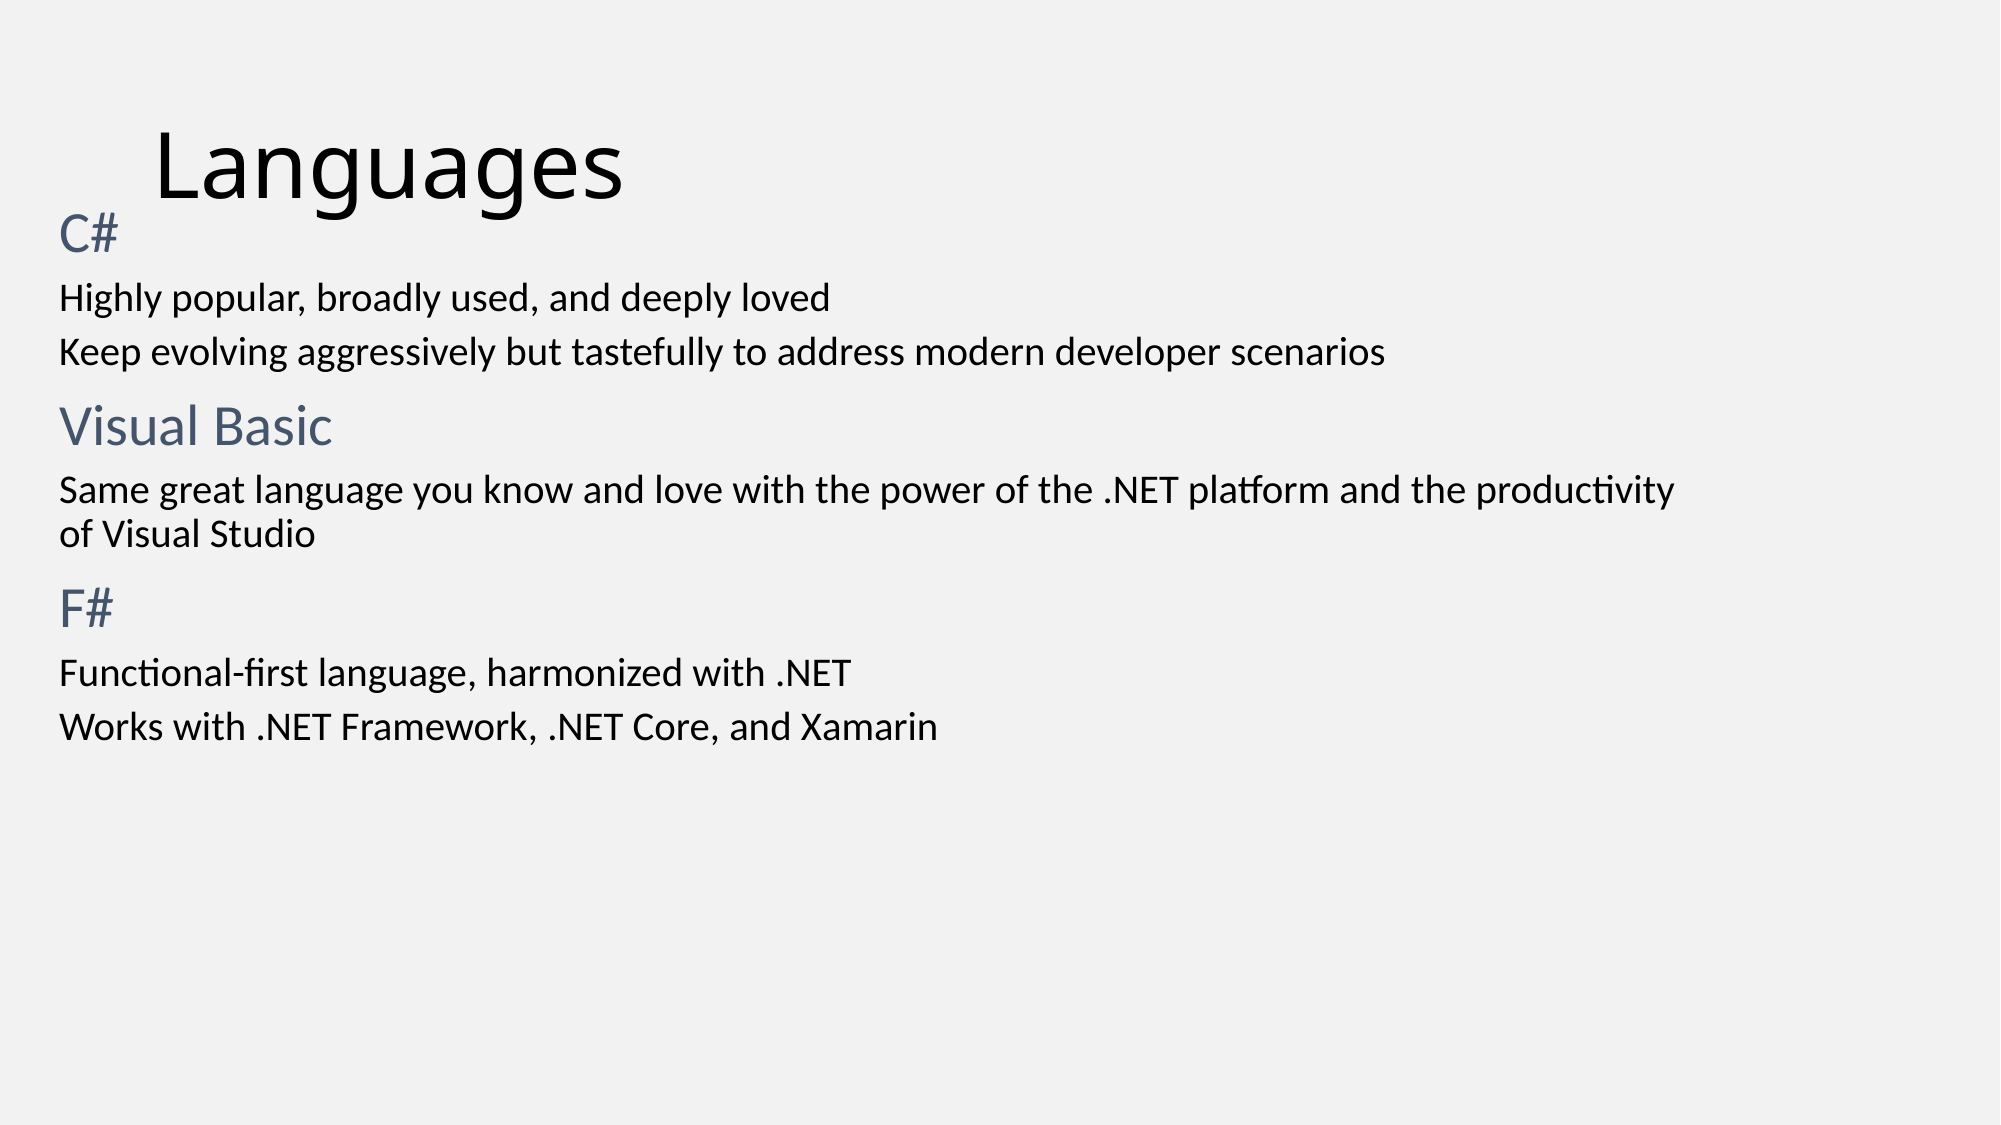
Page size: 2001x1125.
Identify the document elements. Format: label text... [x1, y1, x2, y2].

list C# Highly popular, broadly used, and deeply loved Keep evolving aggressively but tastefully to address modern developer scenarios Visual Basic Same great language you know and love with the power of the .NET platform and the productivity of Visual Studio F# Functional-first language, harmonized with .NET Works with .NET Framework, .NET Core, and Xamarin [44, 195, 1956, 849]
title Languages [137, 59, 1863, 195]
